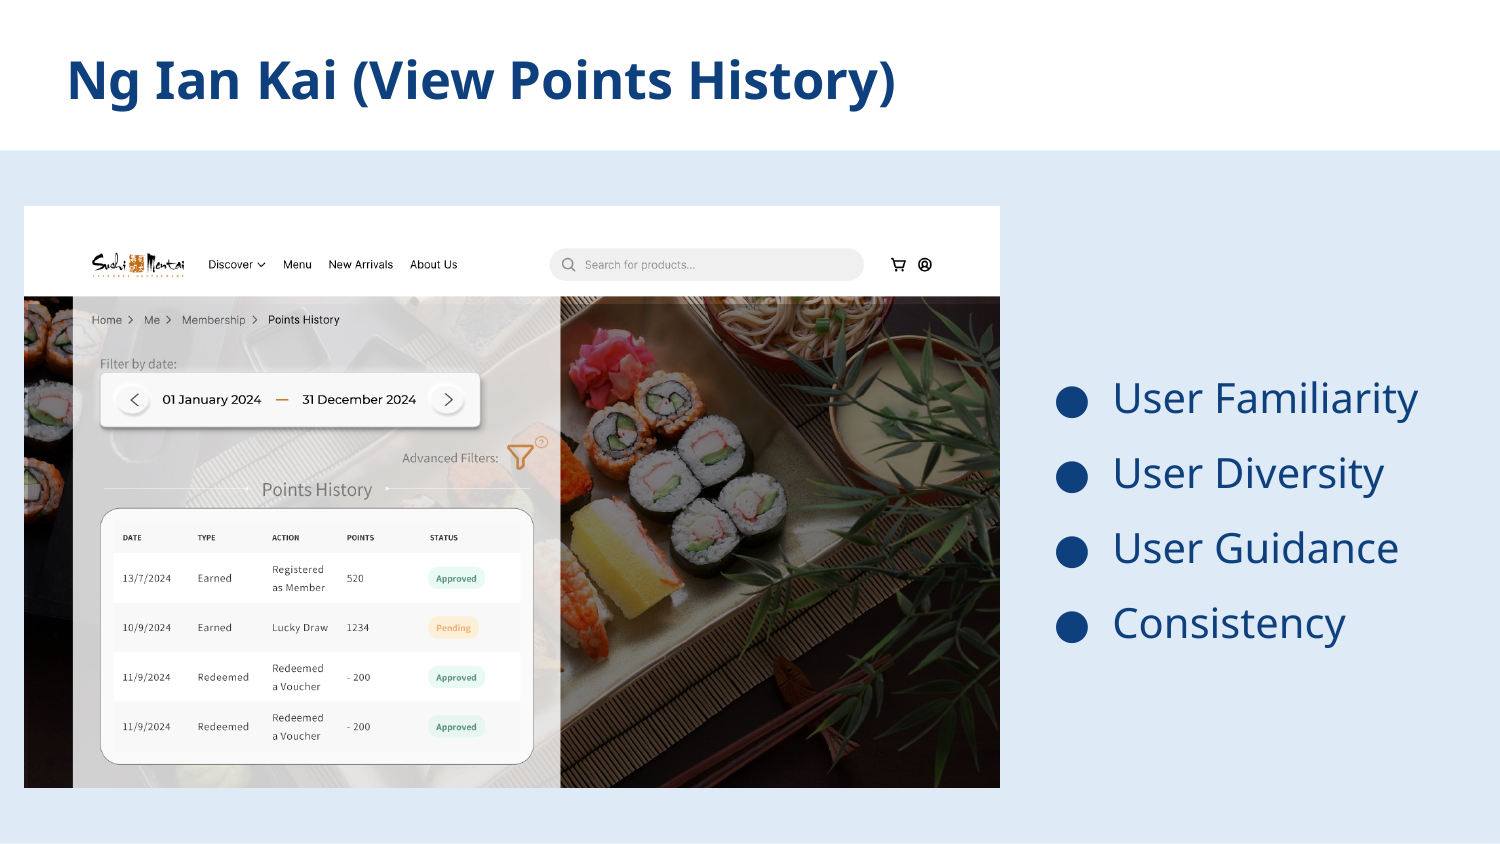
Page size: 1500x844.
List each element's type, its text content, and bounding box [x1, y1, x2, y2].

picture [24, 206, 1001, 788]
text_box [0, 150, 1500, 844]
text_box User Familiarity User Diversity User Guidance Consistency [1022, 205, 1500, 789]
title Ng Ian Kai (View Points History) [51, 31, 1449, 126]
